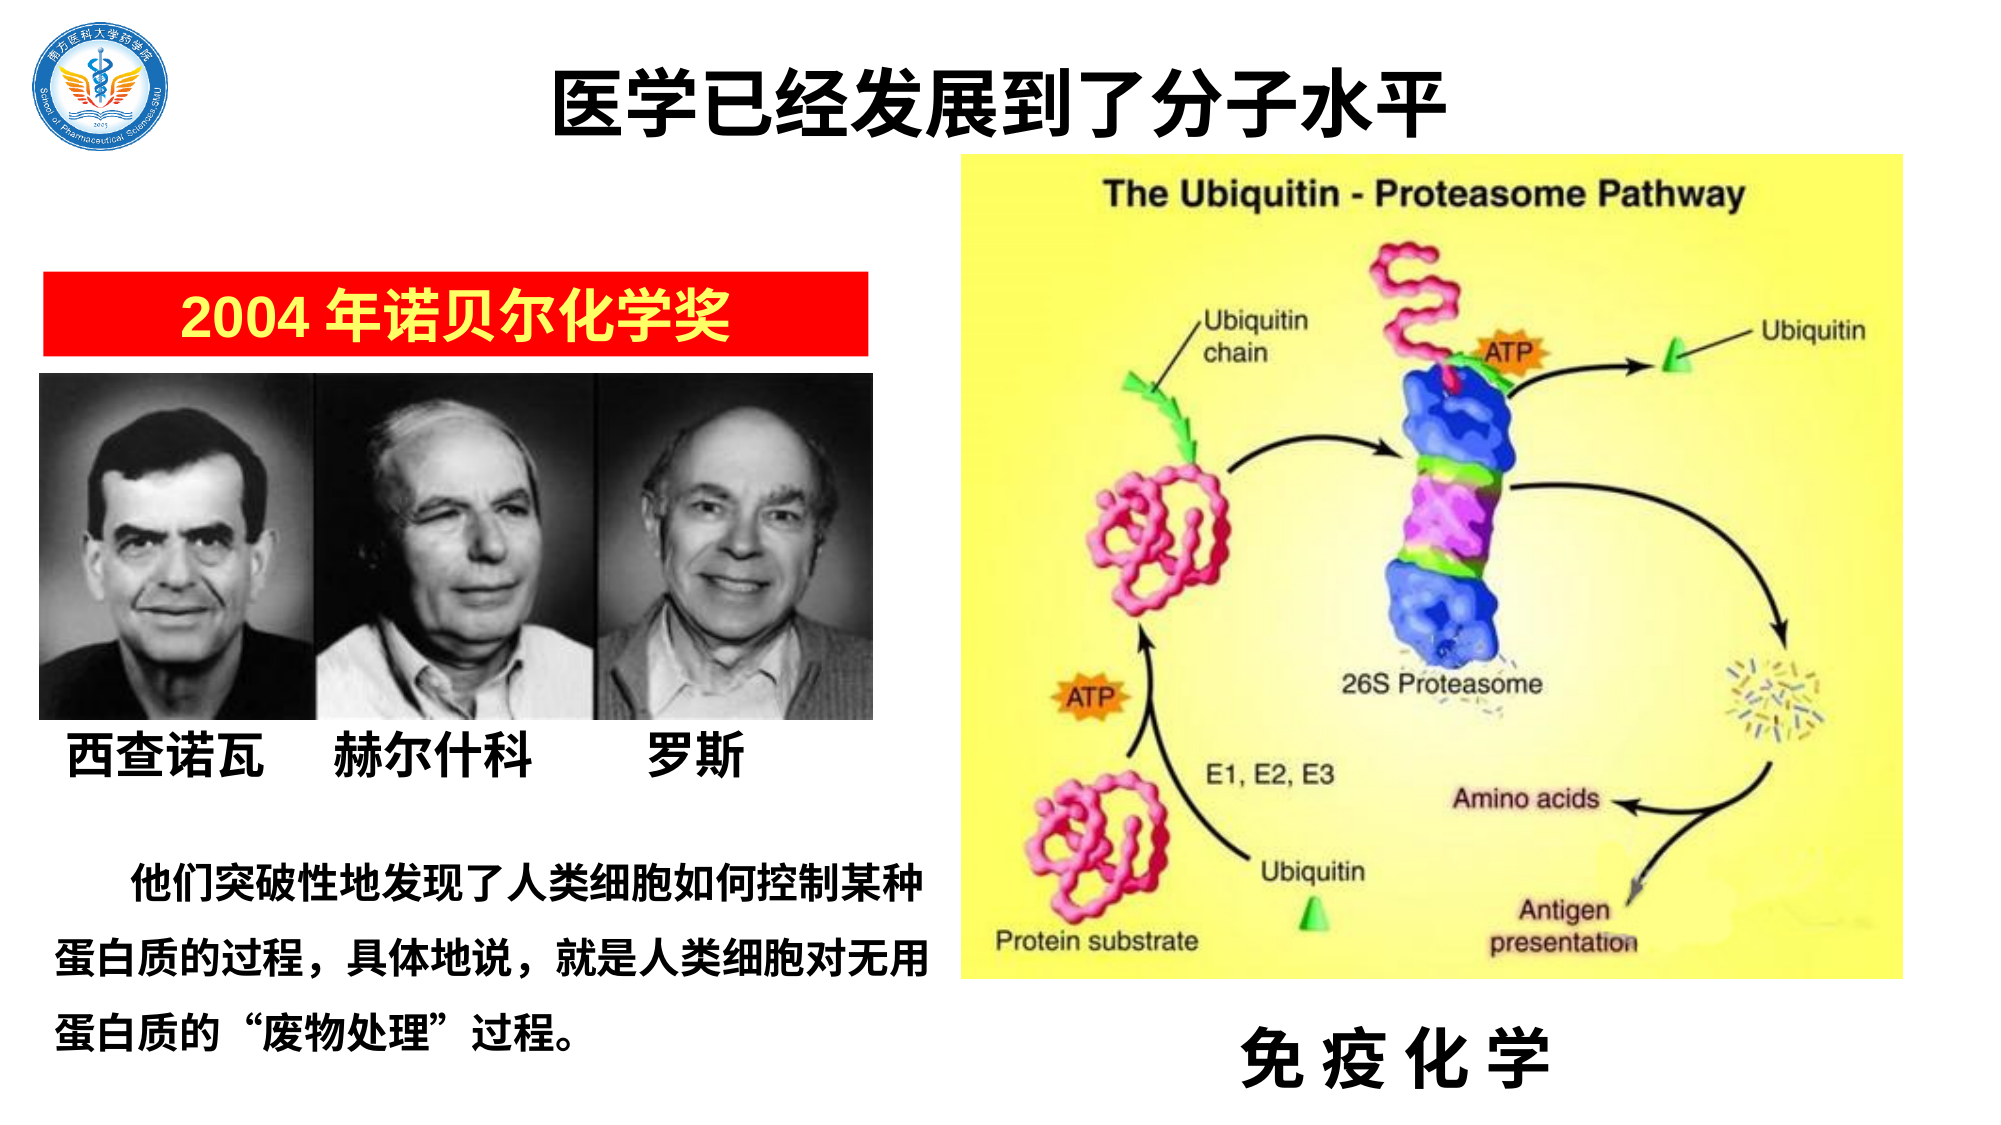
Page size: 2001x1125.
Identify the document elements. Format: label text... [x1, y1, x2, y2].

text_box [39, 373, 894, 793]
picture [961, 154, 1903, 980]
picture [32, 22, 168, 151]
text_box 医学已经发展到了分子水平 [249, 49, 1750, 155]
text_box 他们突破性地发现了人类细胞如何控制某种蛋白质的过程，具体地说，就是人类细胞对无用蛋白质的“废物处理”过程。 [39, 824, 981, 1064]
text_box 免 疫 化 学 [1224, 1009, 1593, 1105]
text_box 2004年诺贝尔化学奖 [43, 271, 869, 357]
